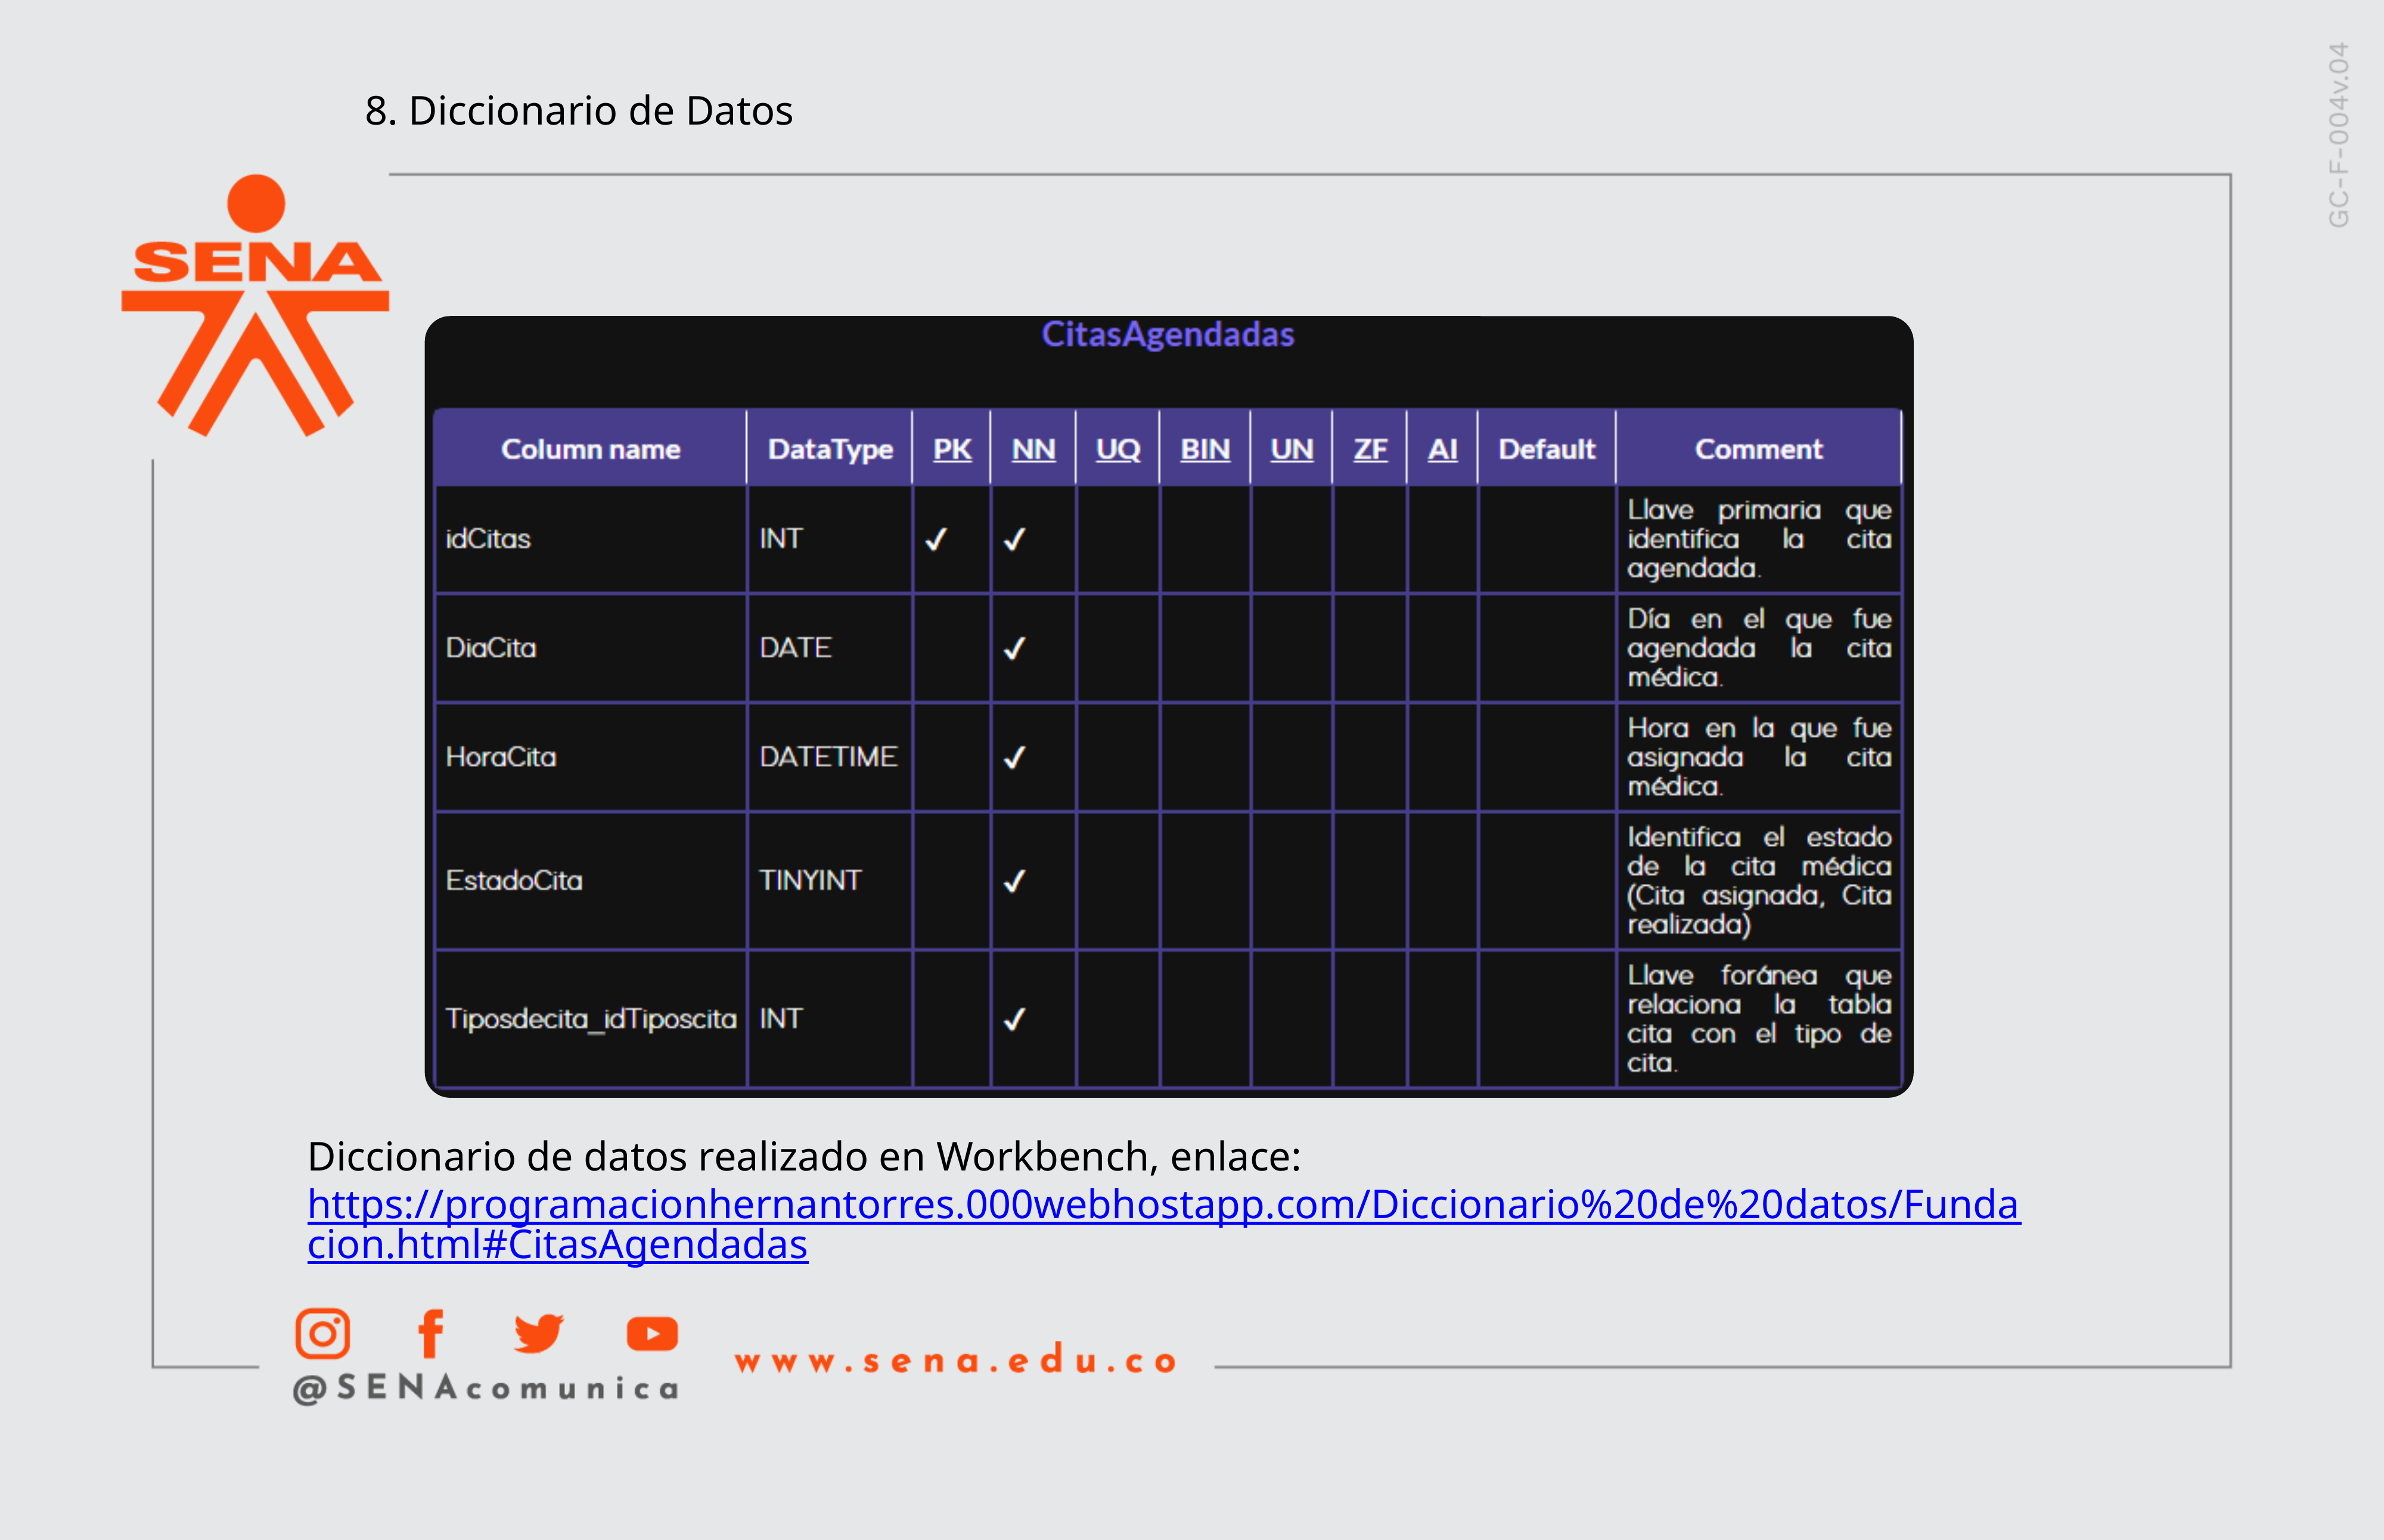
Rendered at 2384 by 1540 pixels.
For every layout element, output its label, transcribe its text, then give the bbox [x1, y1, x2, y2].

picture [0, 0, 2384, 1540]
text_box Diccionario de datos realizado en Workbench, enlace: https://programacionhernantorres.000webhostapp.com/Diccionario%20de%20datos/Fundacion.html#CitasAgendadas [298, 1126, 2040, 1279]
text_box 8. Diccionario de Datos [356, 80, 2226, 138]
